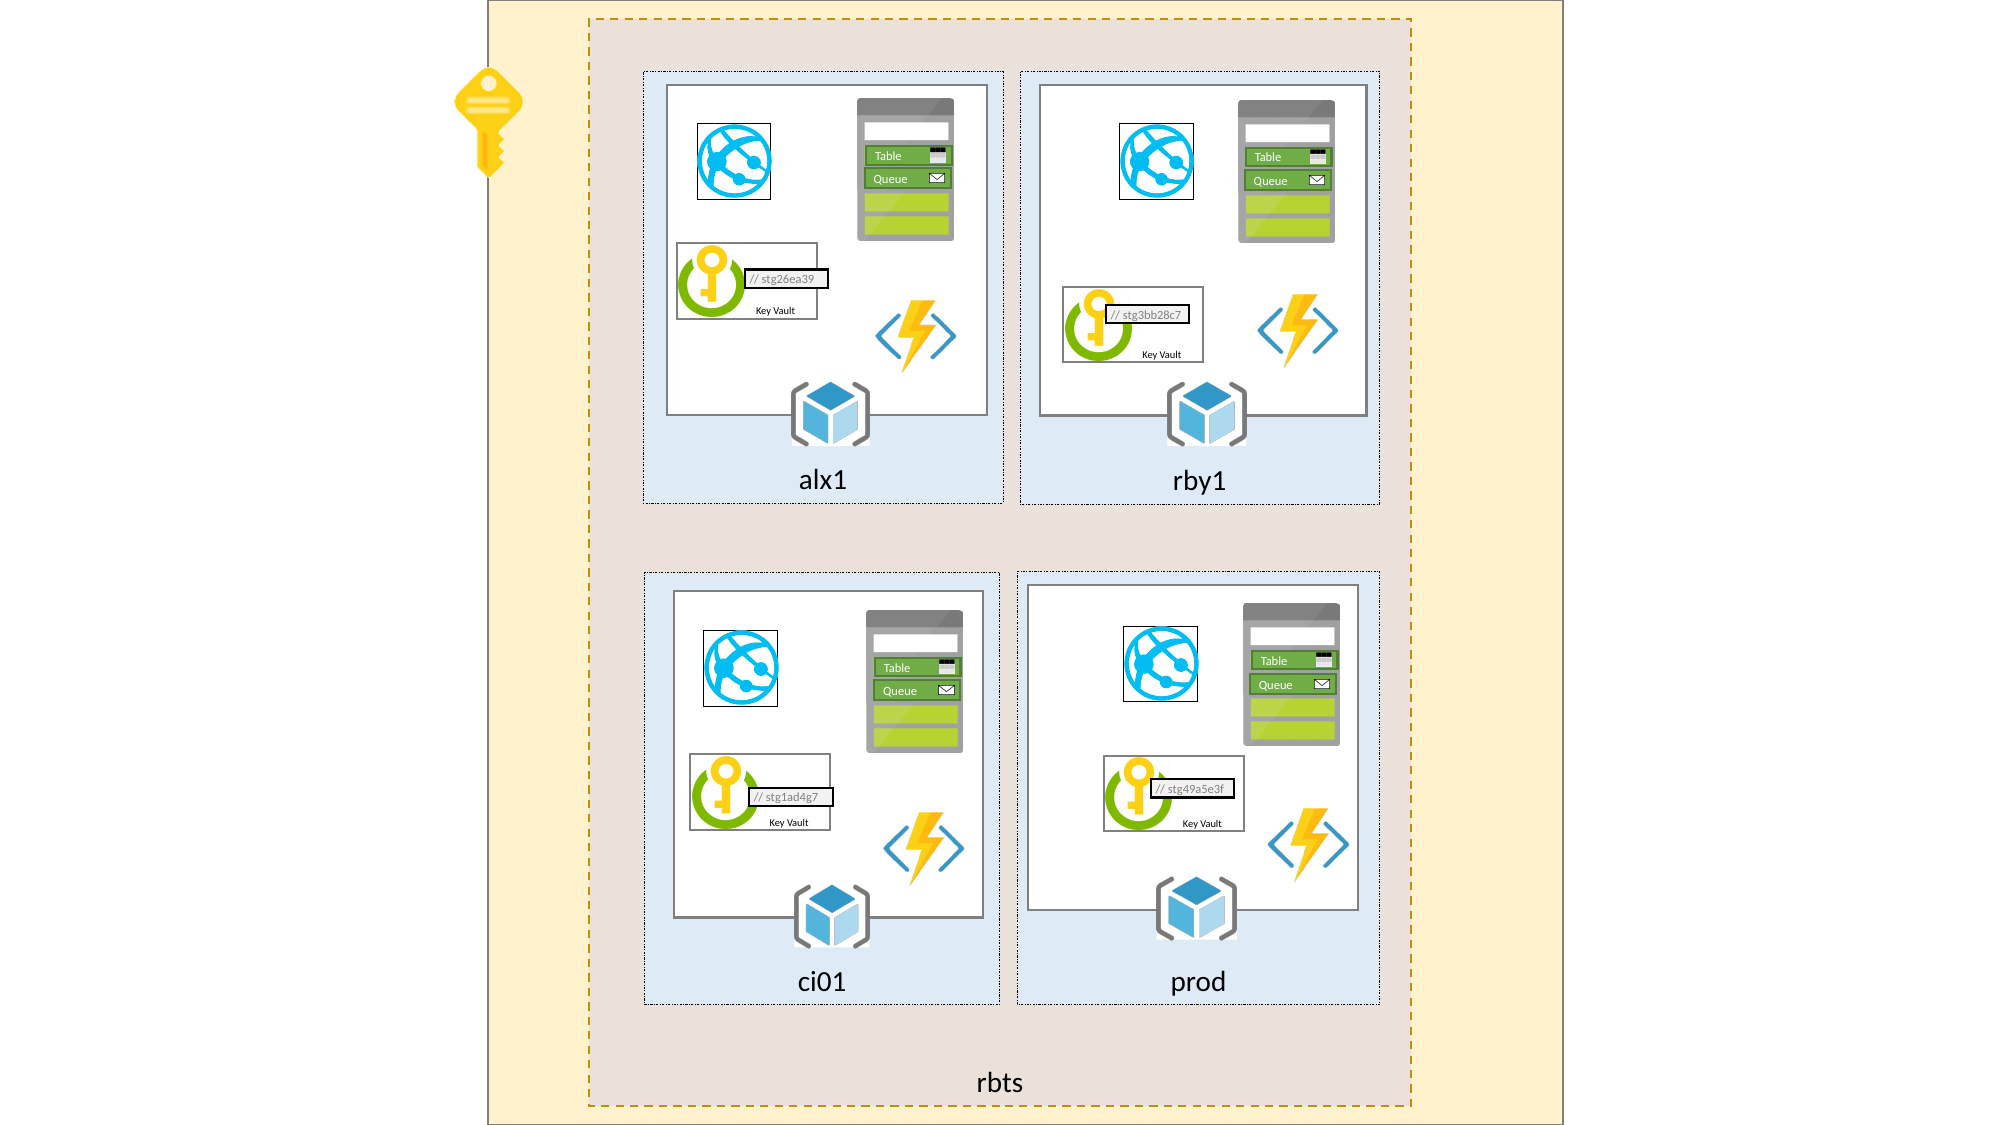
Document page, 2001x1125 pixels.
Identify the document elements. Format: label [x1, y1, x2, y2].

text_box [454, 0, 1564, 1125]
text_box [588, 18, 1412, 1106]
